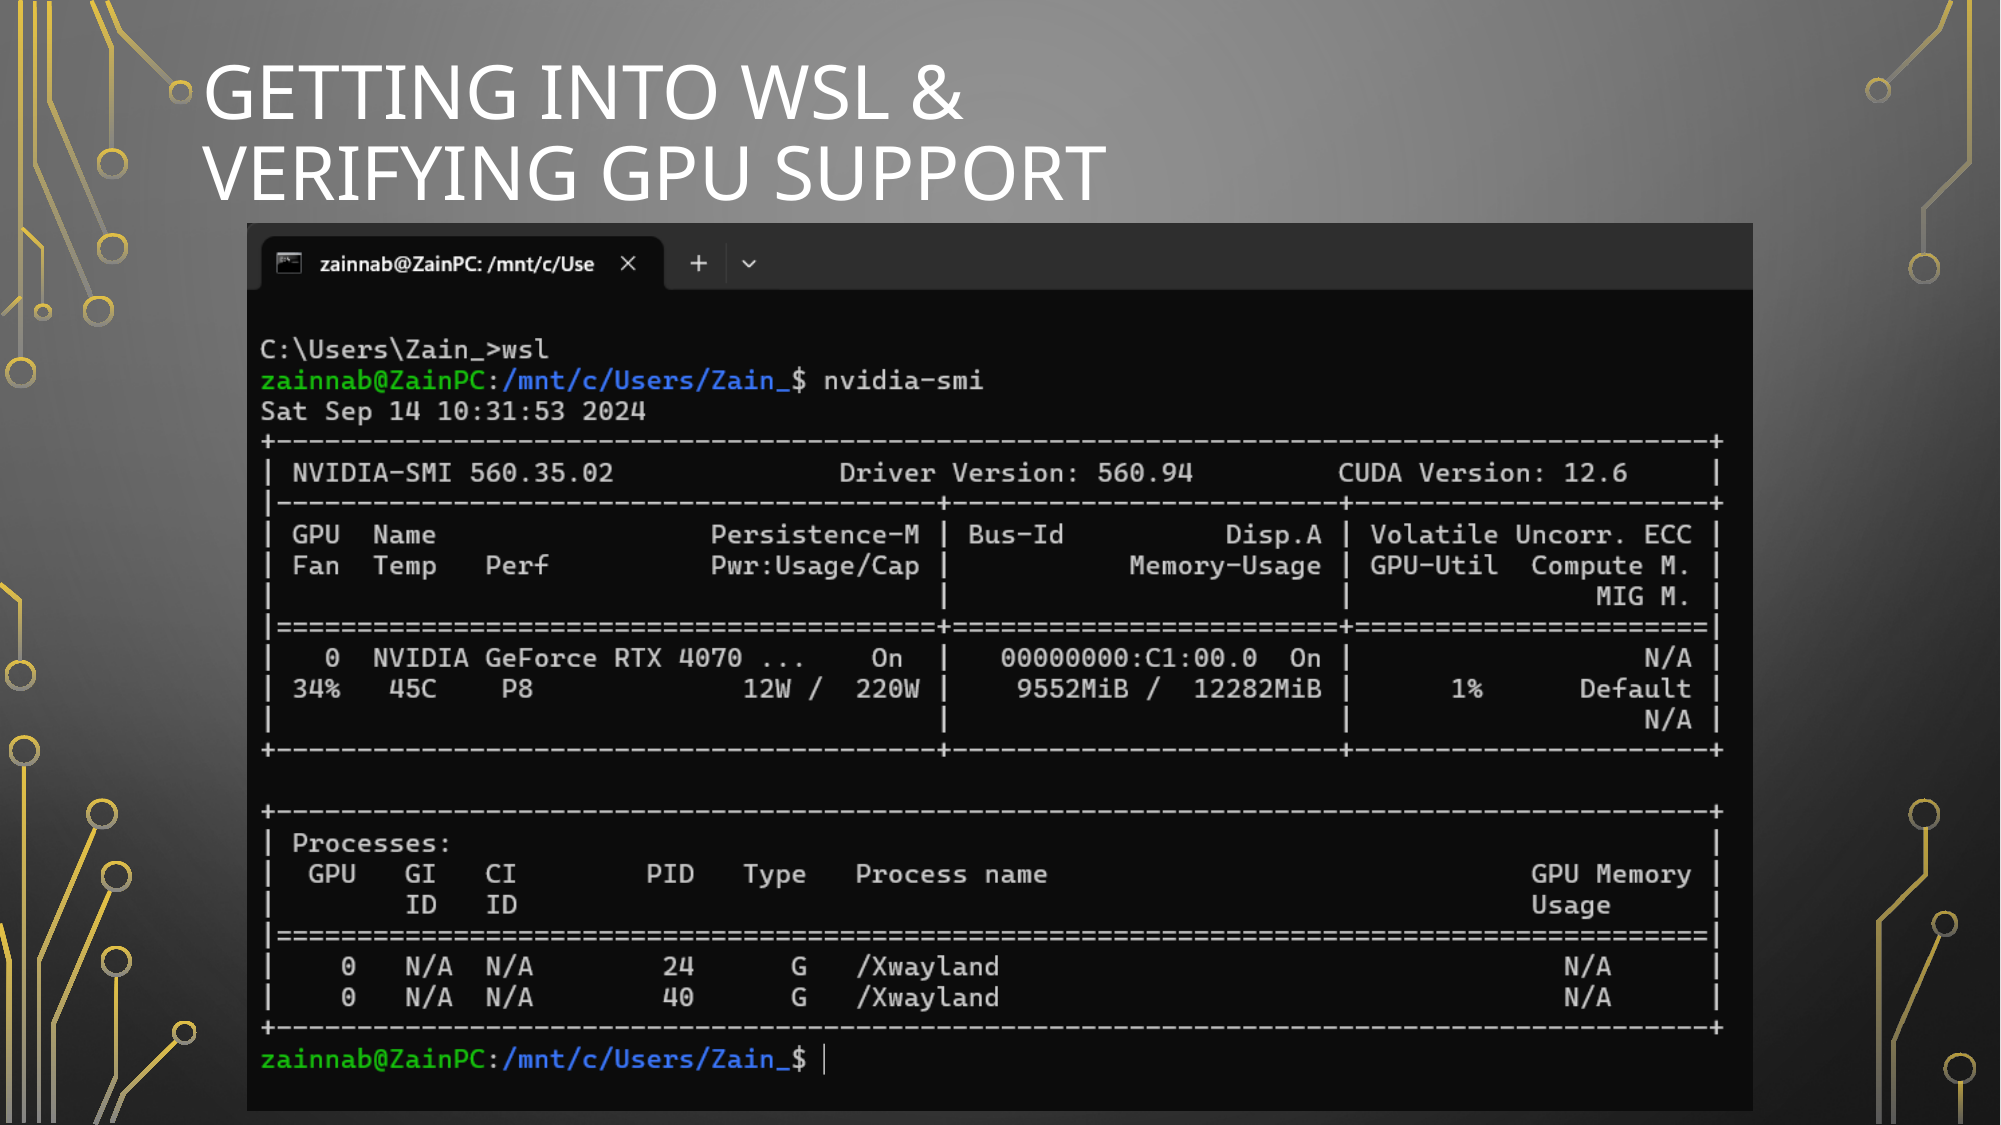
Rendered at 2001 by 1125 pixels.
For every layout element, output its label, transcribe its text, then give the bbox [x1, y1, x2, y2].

title Getting into wSL & verifying GPU support [187, 14, 1813, 257]
picture [247, 223, 1753, 1112]
